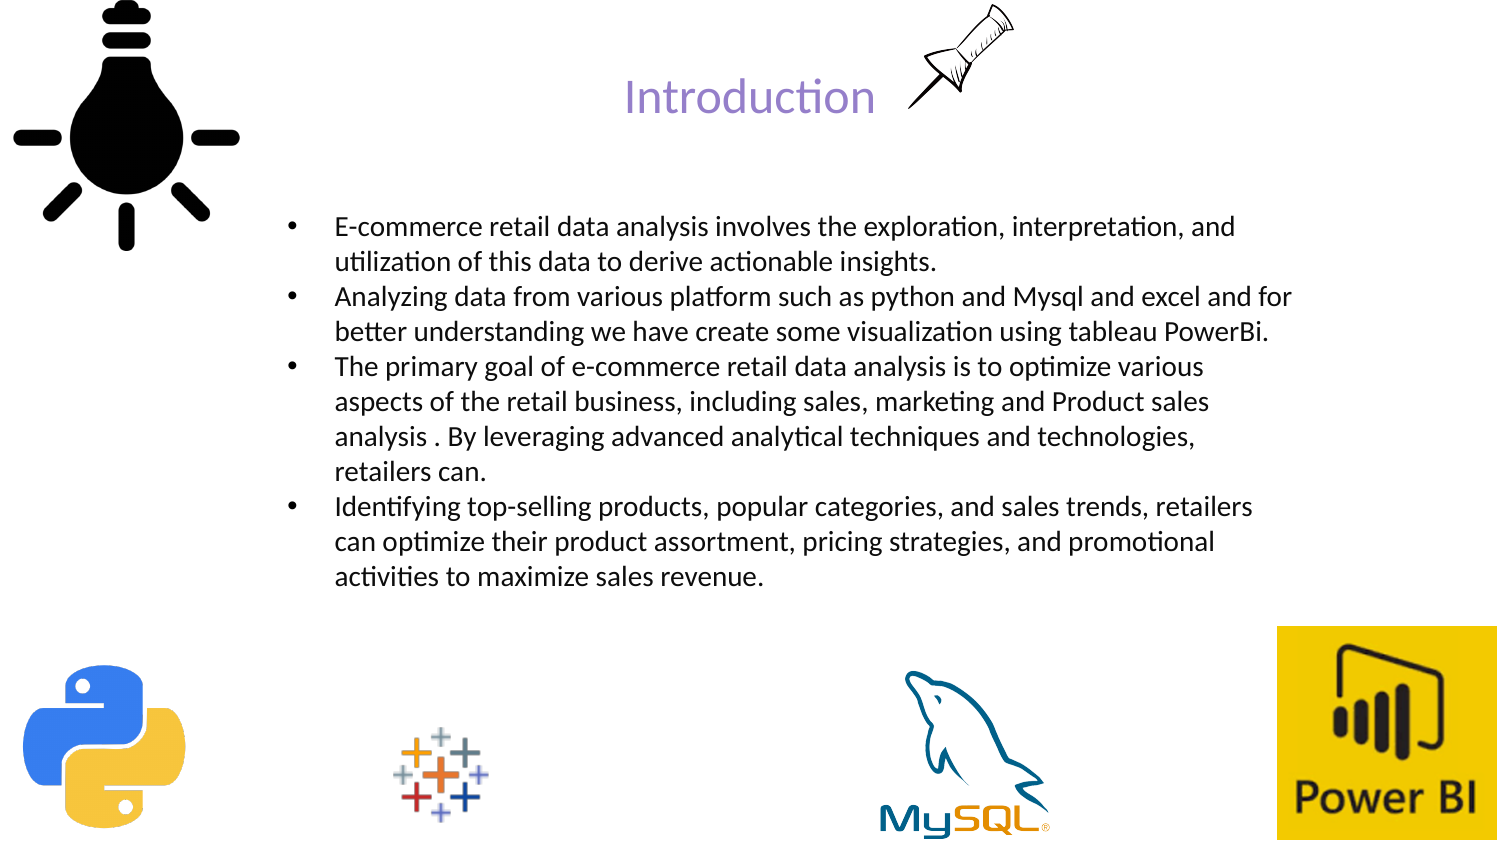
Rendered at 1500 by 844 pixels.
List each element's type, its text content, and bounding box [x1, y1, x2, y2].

picture [908, 4, 1014, 109]
text_box E-commerce retail data analysis involves the exploration, interpretation, and utilization of this data to derive actionable insights. Analyzing data from various platform such as python and Mysql and excel and for better understanding we have create some visualization using tableau PowerBi. The primary goal of e-commerce retail data analysis is to optimize various aspects of the retail business, including sales, marketing and Product sales analysis . By leveraging advanced analytical techniques and technologies, retailers can. Identifying top-selling products, popular categories, and sales trends, retailers can optimize their product assortment, pricing strategies, and promotional activities to maximize sales revenue. [272, 200, 1310, 600]
picture [1277, 626, 1497, 840]
title Introduction [412, 67, 1088, 120]
picture [0, 643, 206, 844]
picture [879, 668, 1050, 839]
picture [0, 0, 321, 251]
picture [392, 726, 494, 827]
